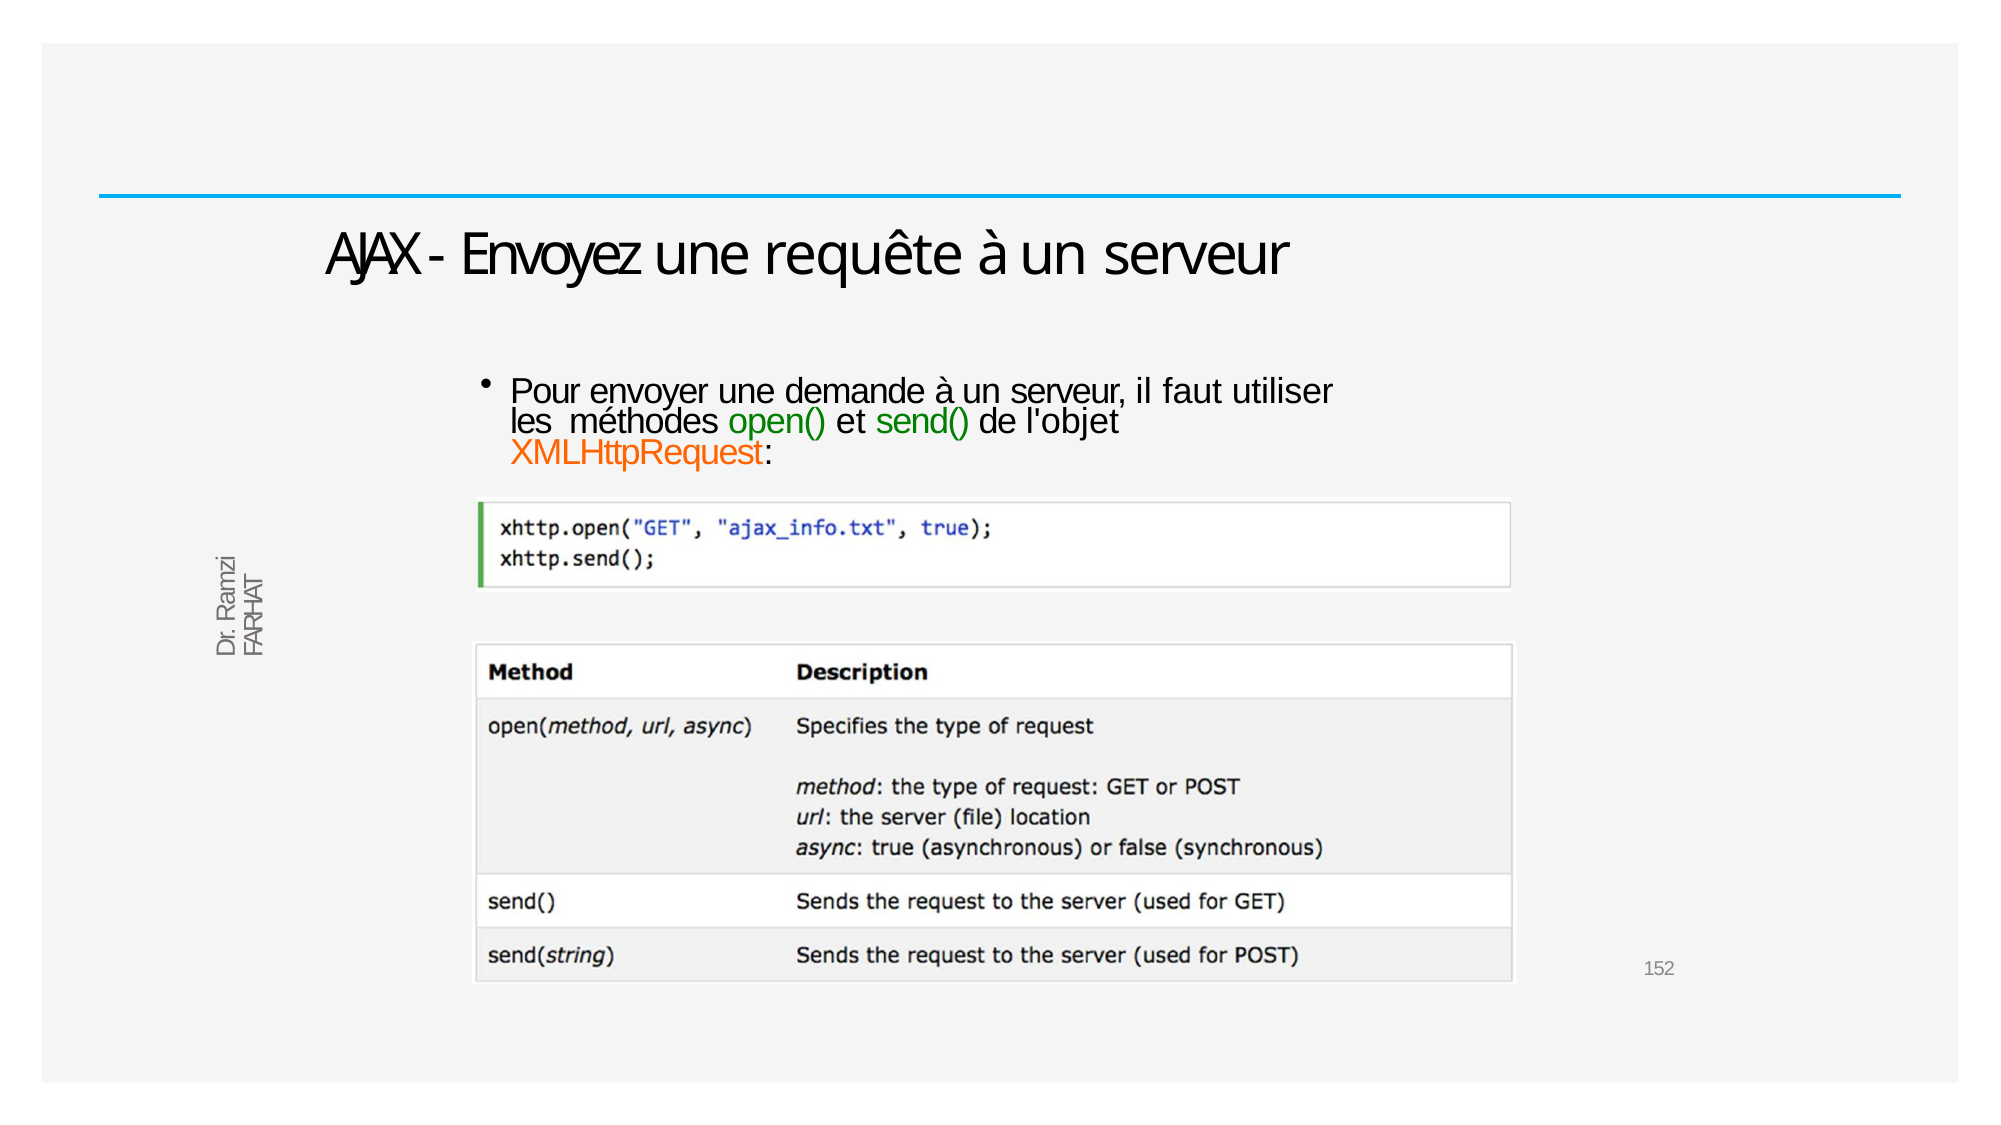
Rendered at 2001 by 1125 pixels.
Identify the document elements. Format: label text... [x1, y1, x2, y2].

title AJAX - Envoyez une requête à un serveur [323, 95, 1519, 286]
text_box Dr. Ramzi FARHAT [213, 465, 241, 660]
text_box 152 [1641, 953, 1677, 980]
text_box Pour envoyer une demande à un serveur, il faut utiliser les méthodes open() et send() de l'objet XMLHttpRequest: [478, 364, 1379, 471]
text_box [476, 497, 1512, 592]
text_box [472, 641, 1517, 984]
